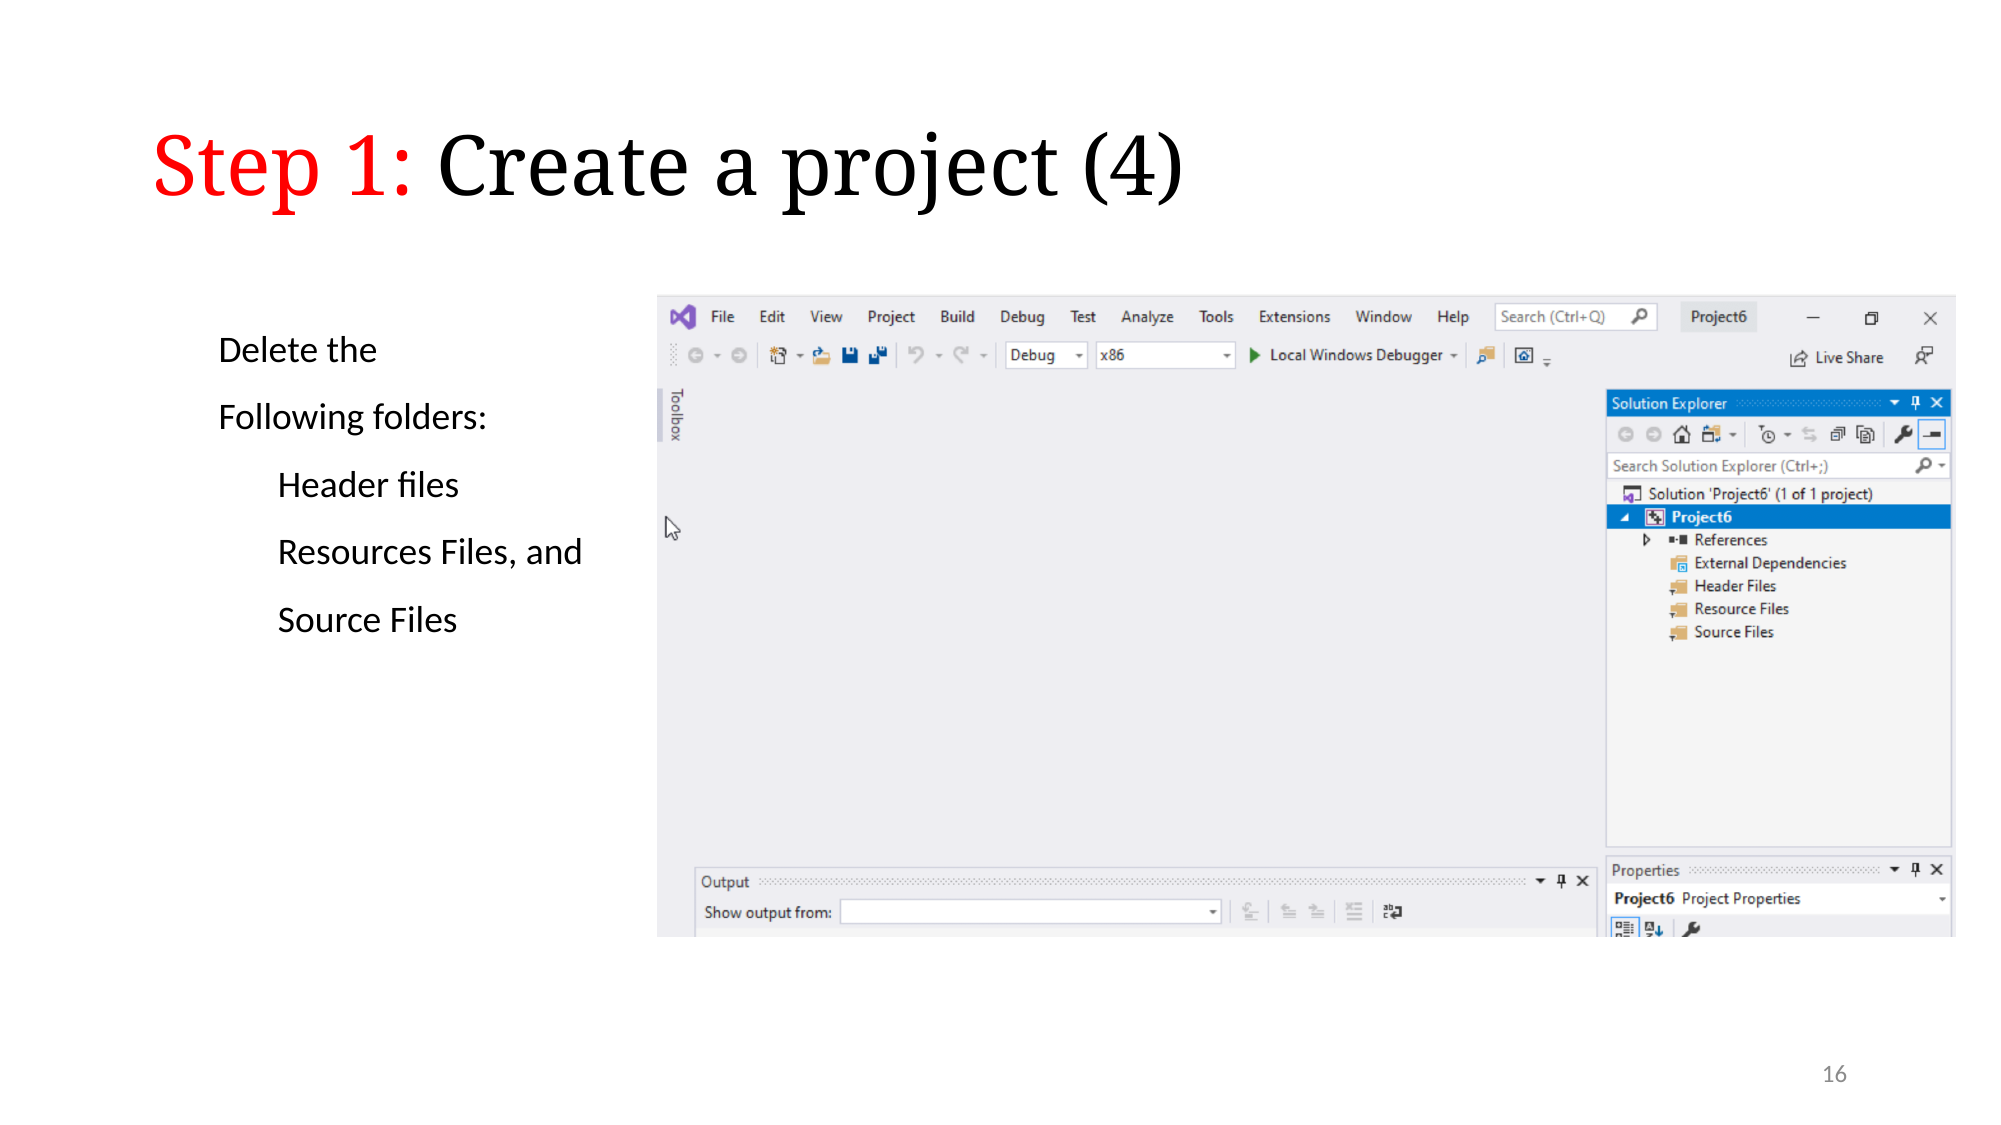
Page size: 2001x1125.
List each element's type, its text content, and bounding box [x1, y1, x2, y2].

slide_number 16 [1412, 1042, 1863, 1103]
text_box Delete the Following folders: Header files Resources Files, and Source Files [203, 294, 657, 715]
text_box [1591, 573, 1796, 665]
picture [657, 294, 1956, 937]
title Step 1: Create a project (4) [137, 59, 1863, 278]
